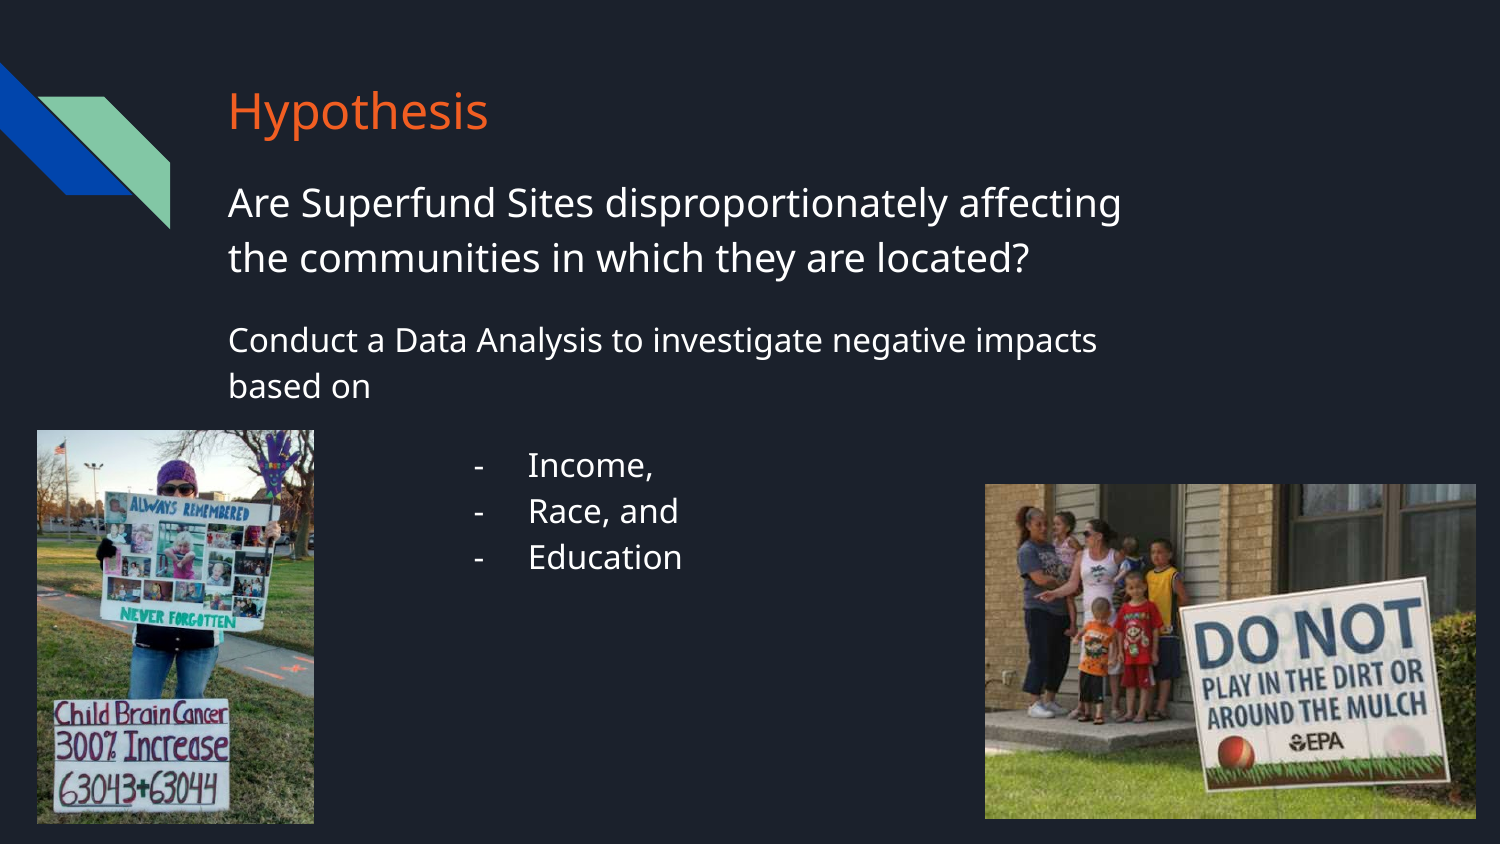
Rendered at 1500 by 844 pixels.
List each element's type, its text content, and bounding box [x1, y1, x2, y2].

picture [984, 484, 1476, 819]
picture [36, 430, 314, 824]
title Hypothesis [212, 64, 1368, 215]
list Are Superfund Sites disproportionately affecting the communities in which they are located? Conduct a Data Analysis to investigate negative impacts based on Income, Race, and Education [212, 156, 1192, 550]
